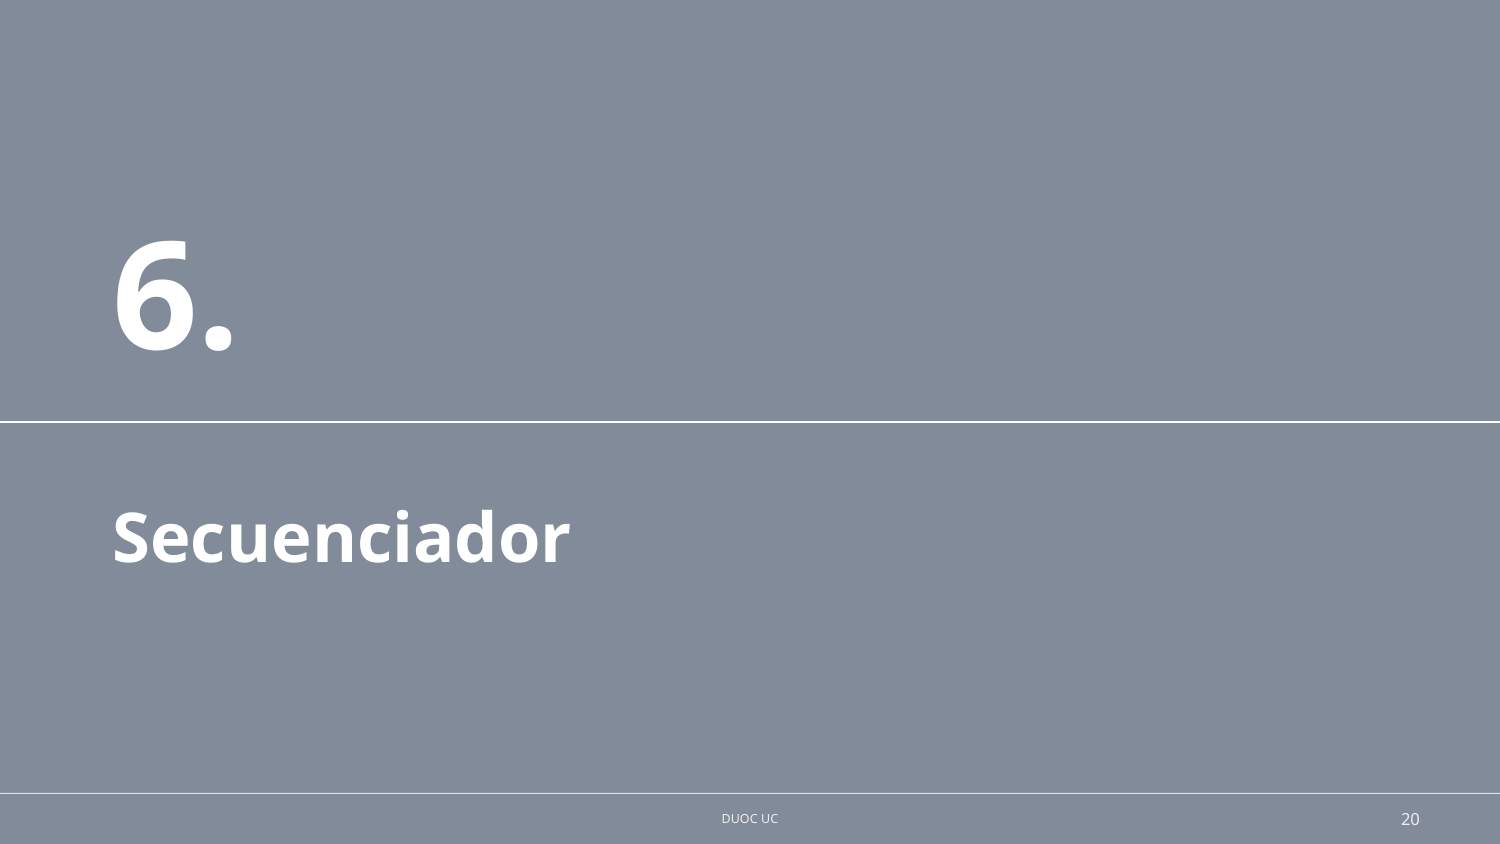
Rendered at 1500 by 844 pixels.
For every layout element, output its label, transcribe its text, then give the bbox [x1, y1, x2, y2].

picture [0, 775, 1500, 811]
text_box 6. [97, 184, 333, 395]
text_box Secuenciador [97, 478, 1117, 592]
